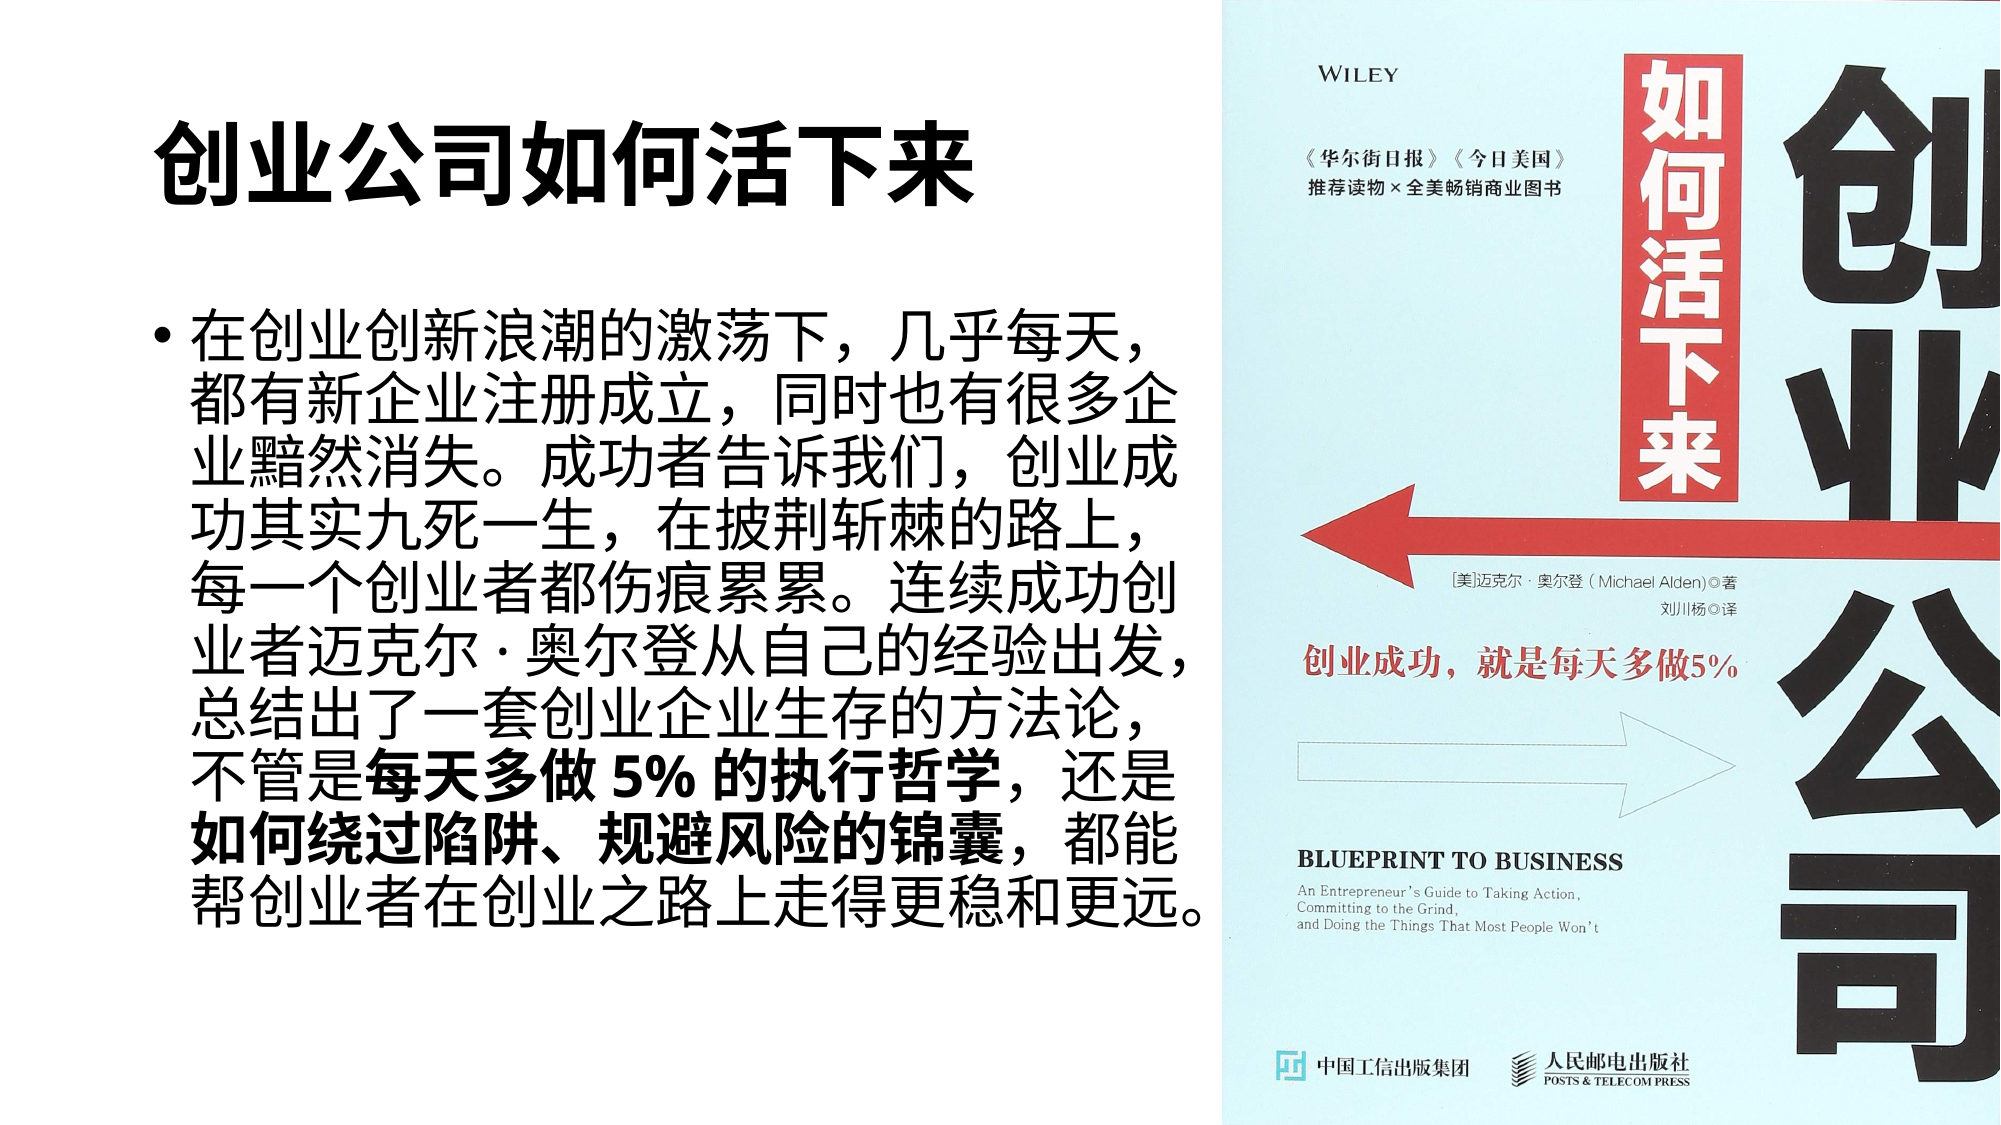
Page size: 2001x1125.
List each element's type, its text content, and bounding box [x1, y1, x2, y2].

title 创业公司如何活下来 [137, 59, 1222, 278]
list 在创业创新浪潮的激荡下，几乎每天，都有新企业注册成立，同时也有很多企业黯然消失。成功者告诉我们，创业成功其实九死一生，在披荆斩棘的路上，每一个创业者都伤痕累累。连续成功创业者迈克尔·奥尔登从自己的经验出发，总结出了一套创业企业生存的方法论，不管是每天多做5%的执行哲学，还是如何绕过陷阱、规避风险的锦囊，都能帮创业者在创业之路上走得更稳和更远。 [137, 299, 1222, 1014]
picture [1222, 0, 2000, 1125]
